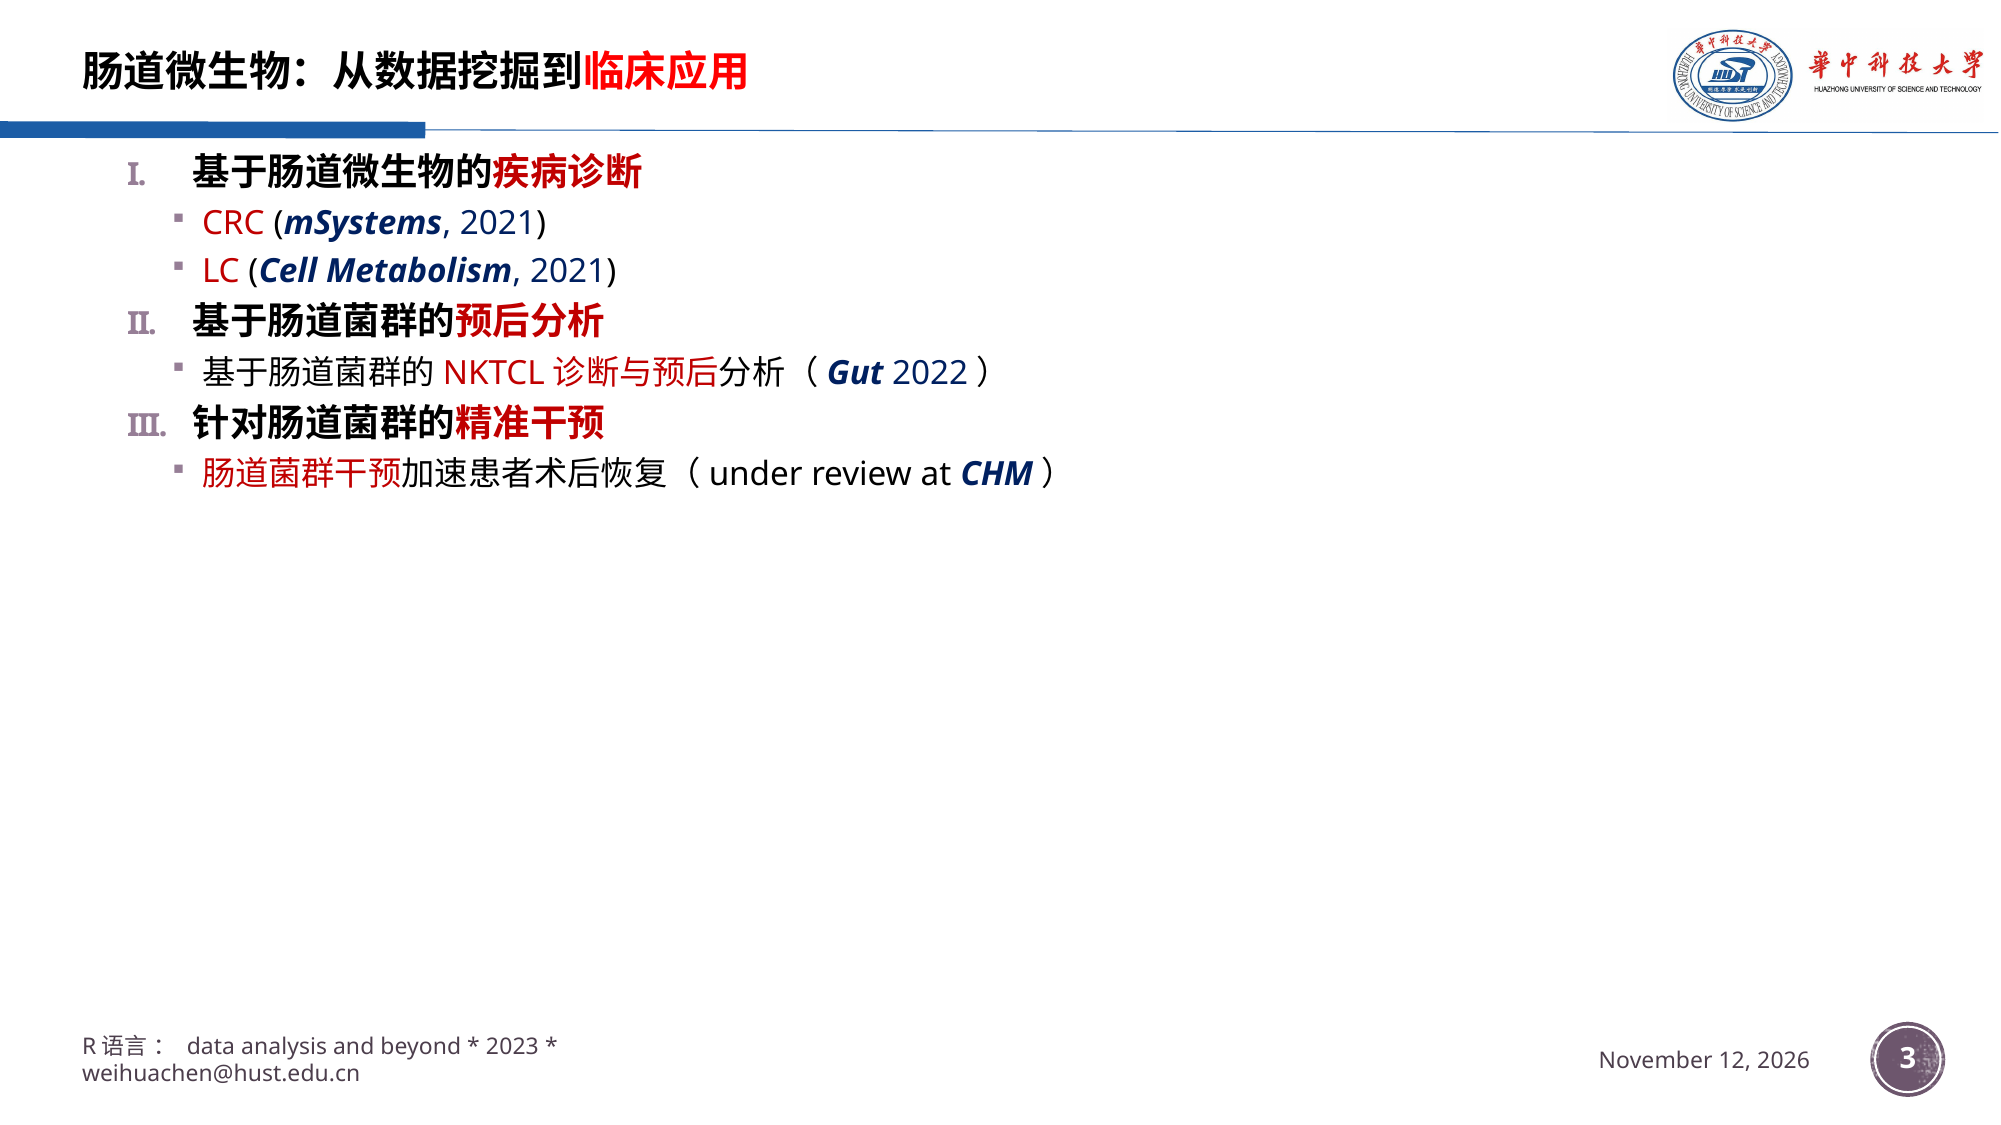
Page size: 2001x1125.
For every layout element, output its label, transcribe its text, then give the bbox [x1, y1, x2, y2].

footer R语言 ： data analysis and beyond * 2023 * weihuachen@hust.edu.cn [67, 1028, 693, 1089]
slide_number 3 [1855, 1028, 1961, 1089]
title 肠道微生物：从数据挖掘到临床应用 [67, 34, 1628, 113]
list 基于肠道微生物的疾病诊断 CRC (mSystems, 2021) LC (Cell Metabolism, 2021) 基于肠道菌群的预后分析 基于肠道菌群的NKTCL诊断与预后分析（Gut 2022） 针对肠道菌群的精准干预 肠道菌群干预加速患者术后恢复（under review at CHM） [67, 145, 1826, 1013]
picture [1667, 28, 1984, 123]
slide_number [1541, 1030, 1826, 1091]
